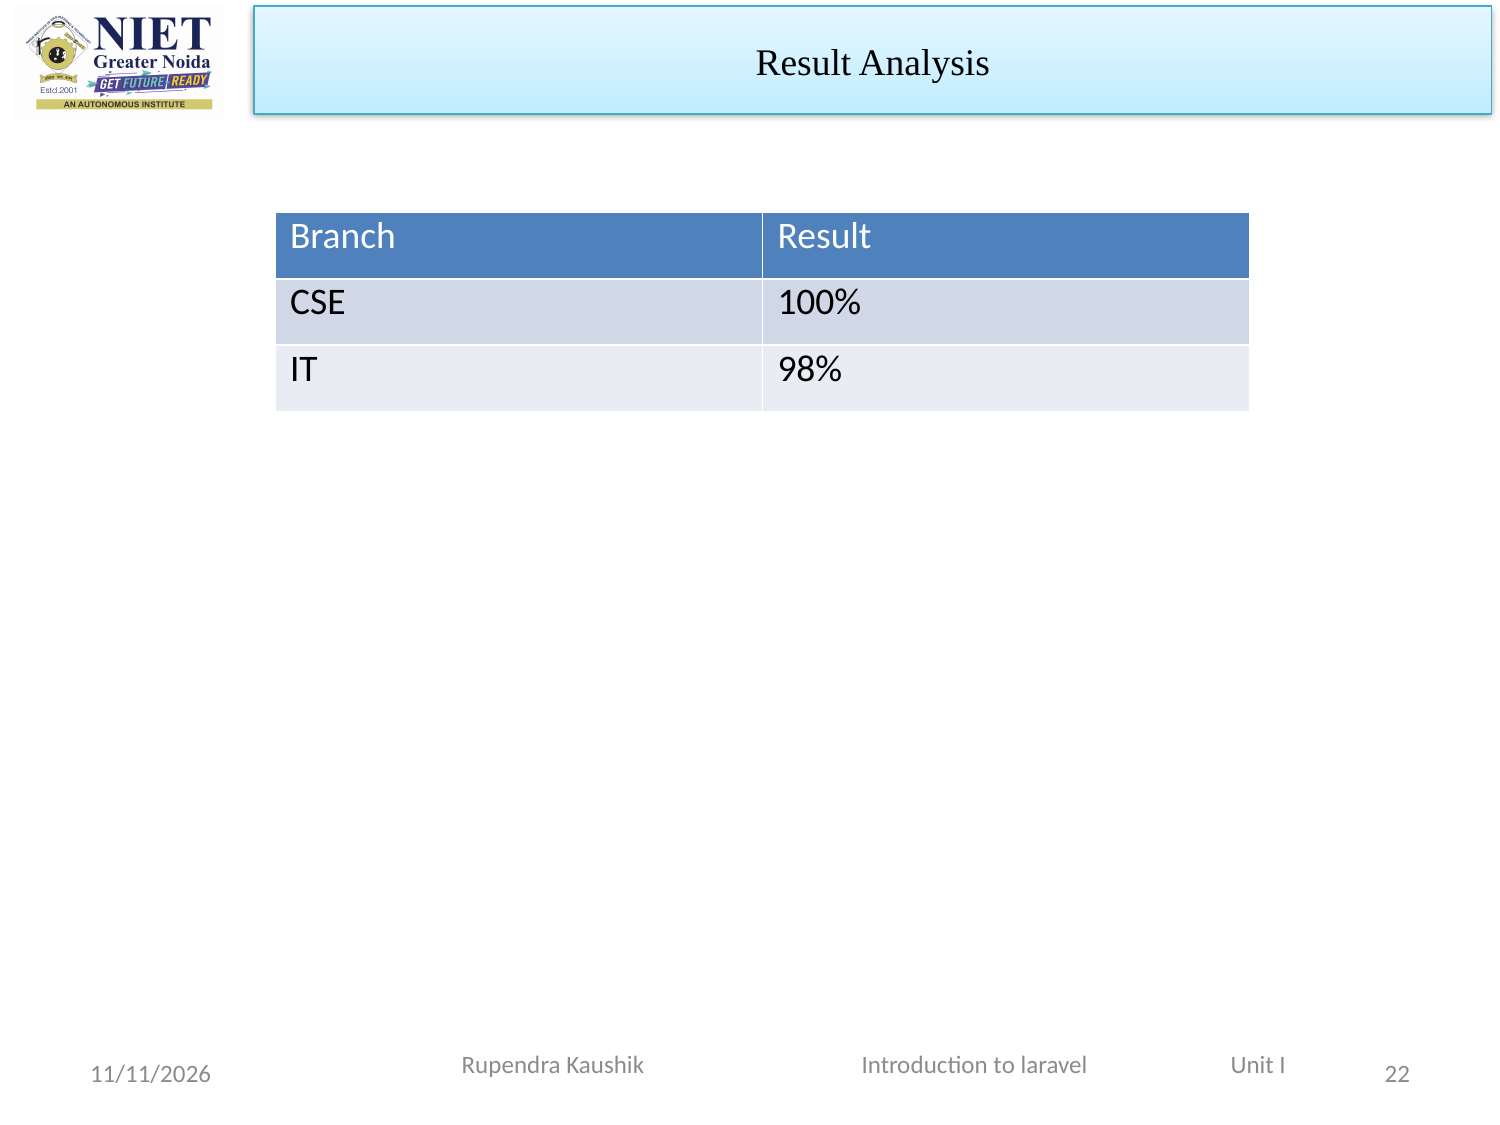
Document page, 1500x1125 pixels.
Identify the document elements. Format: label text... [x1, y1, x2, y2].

table_header Branch [276, 213, 762, 278]
slide_number 22 [1074, 1042, 1425, 1103]
table_cell 98% [763, 346, 1249, 411]
picture [13, 5, 226, 119]
table_cell IT [276, 346, 762, 411]
table_cell CSE [276, 280, 762, 344]
table_header Result [763, 213, 1249, 278]
text_box Result Analysis [253, 5, 1492, 115]
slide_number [75, 1042, 425, 1103]
table_cell 100% [763, 280, 1249, 344]
footer Rupendra Kaushik Introduction to laravel Unit I [412, 1040, 1338, 1086]
